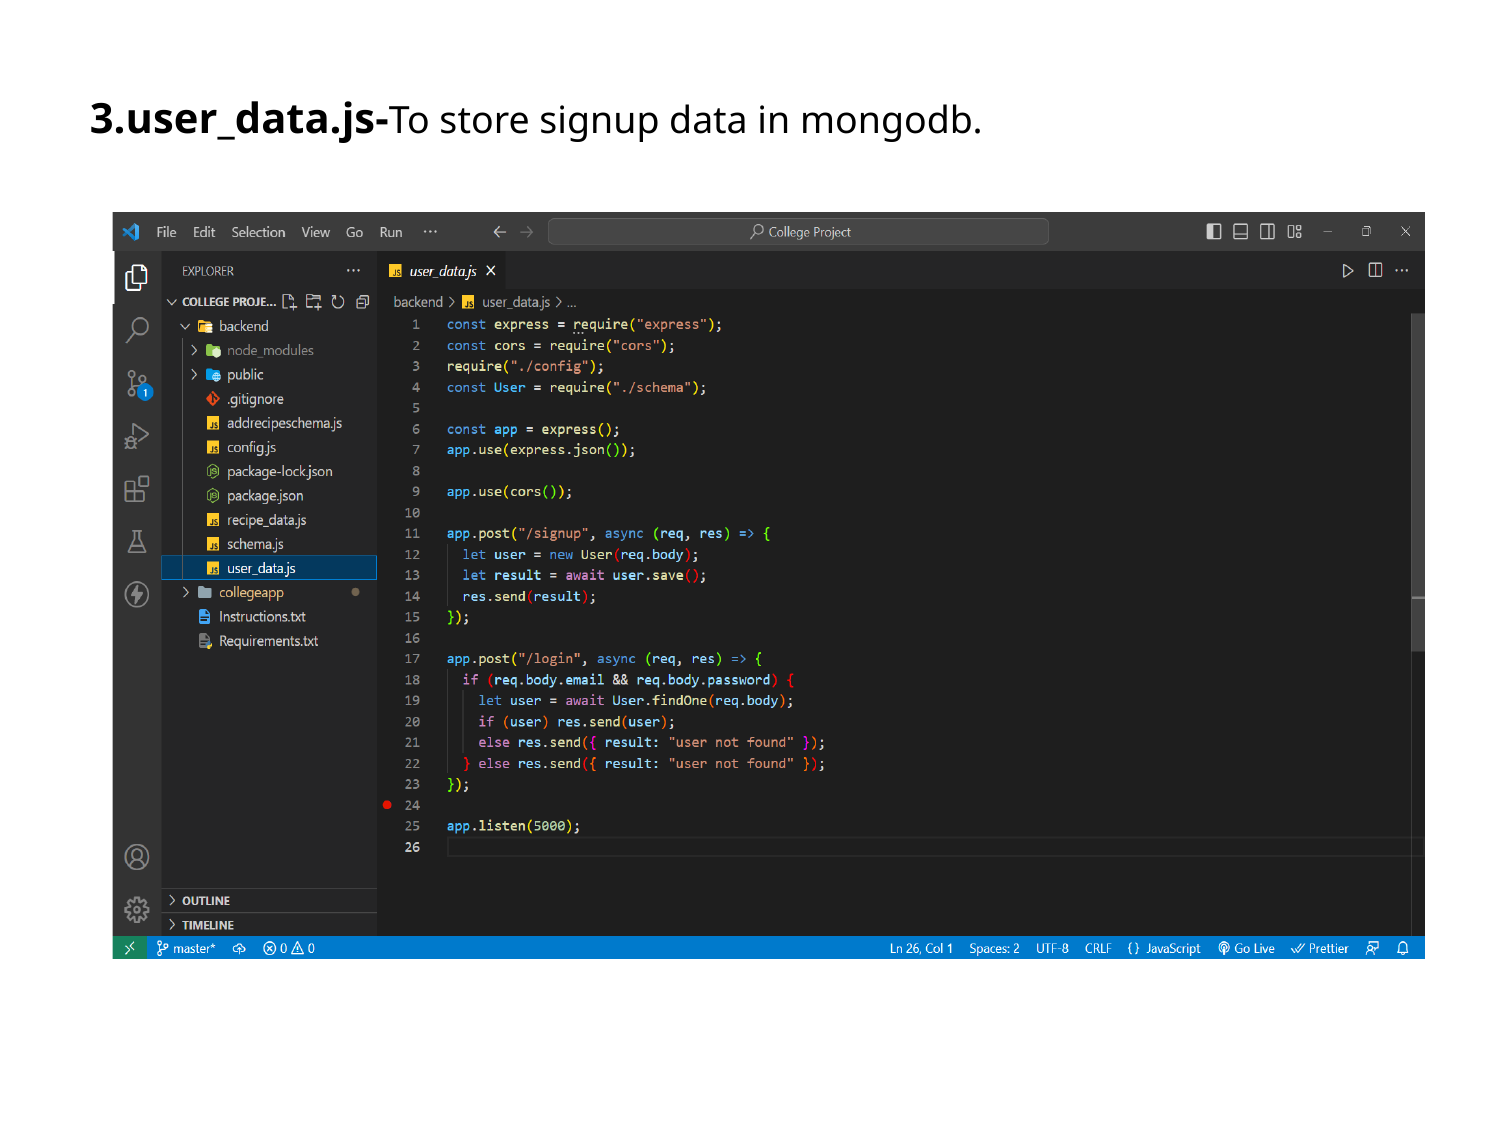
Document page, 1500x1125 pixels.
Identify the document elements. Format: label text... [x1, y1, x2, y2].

text_box 3.user_data.js-To store signup data in mongodb. [74, 84, 1200, 150]
picture [112, 212, 1426, 959]
